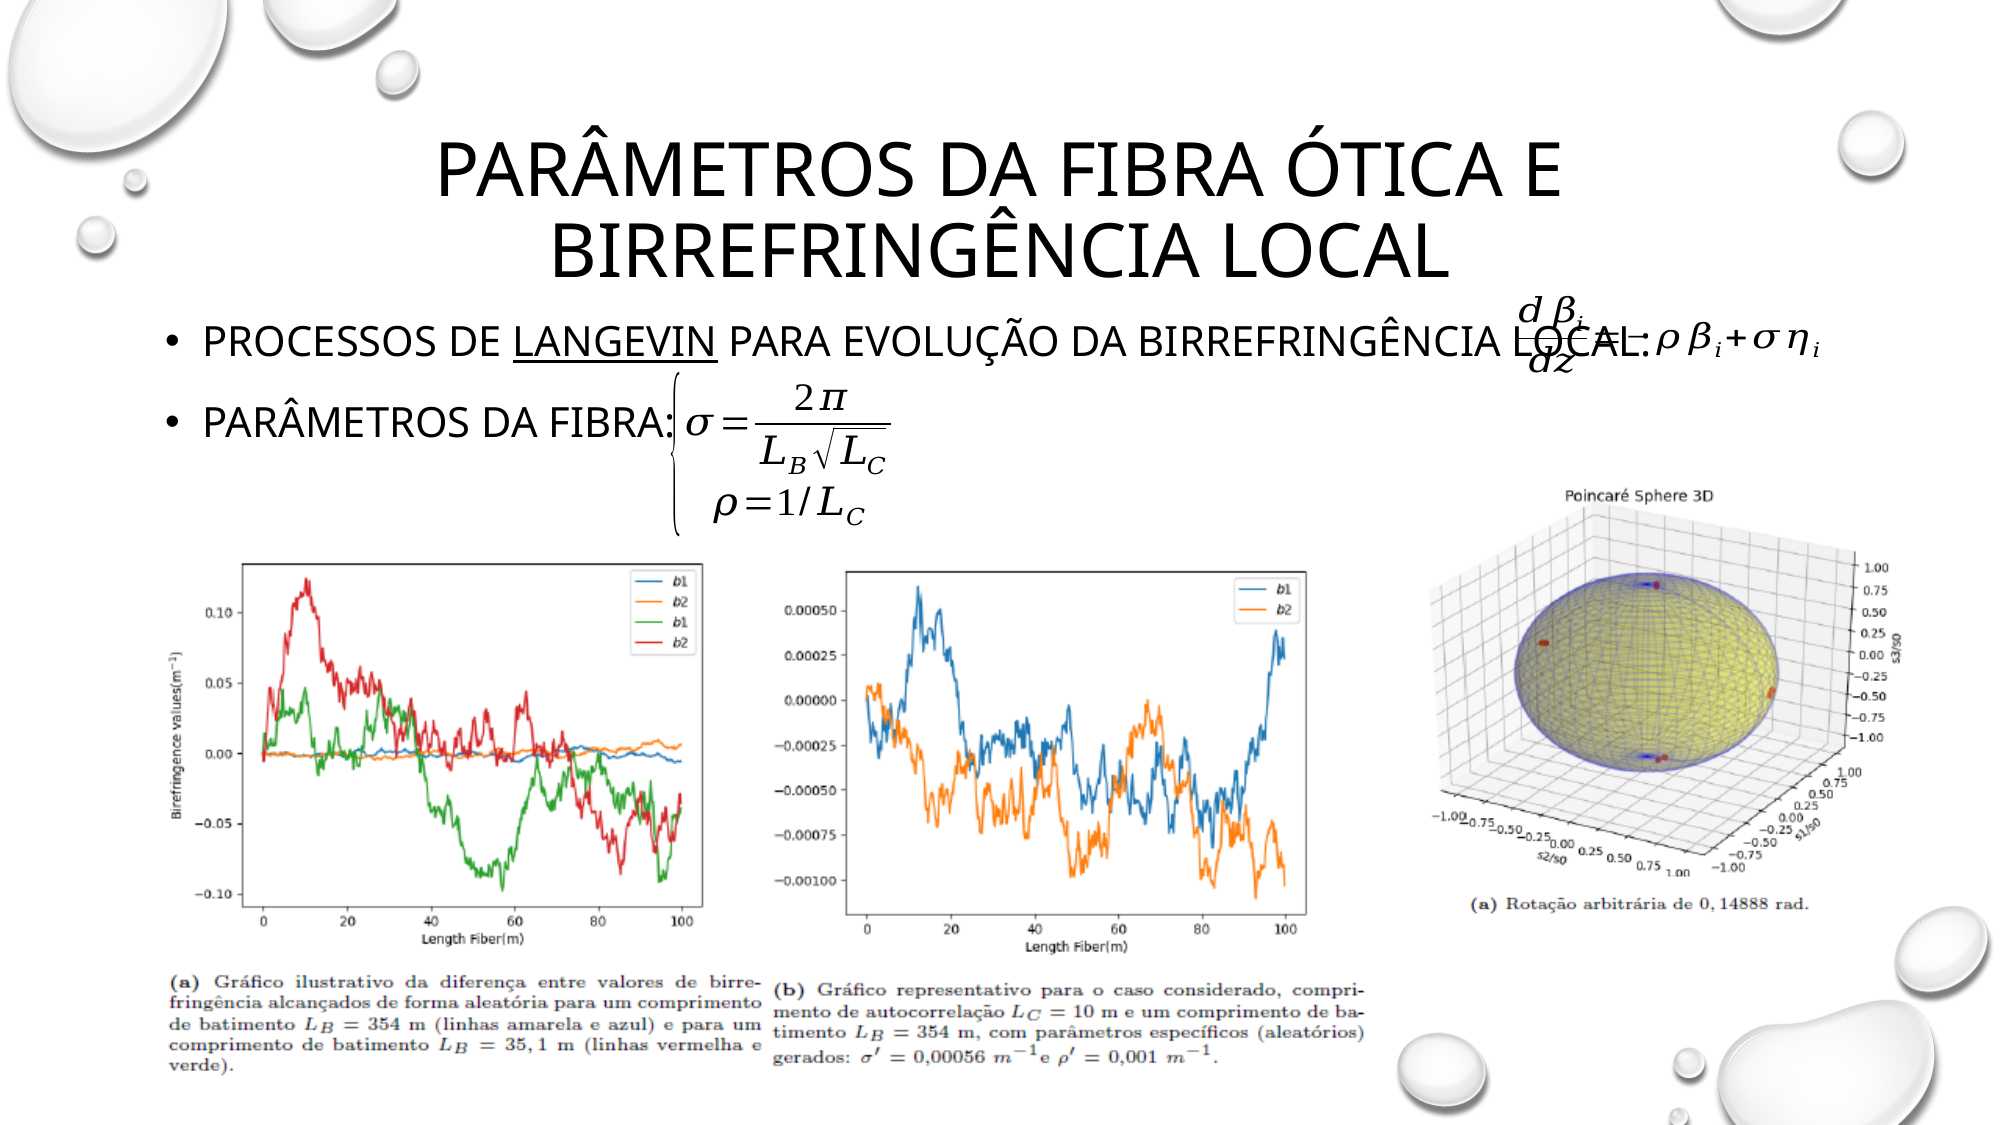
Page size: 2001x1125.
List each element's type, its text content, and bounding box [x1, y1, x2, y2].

picture [0, 0, 2000, 1125]
list Processos de Langevin para evolução da birrefringência local: Parâmetros da Fibra: [150, 297, 1851, 535]
title Parâmetros da Fibra ótica e Birrefringência Local [149, 81, 1851, 344]
